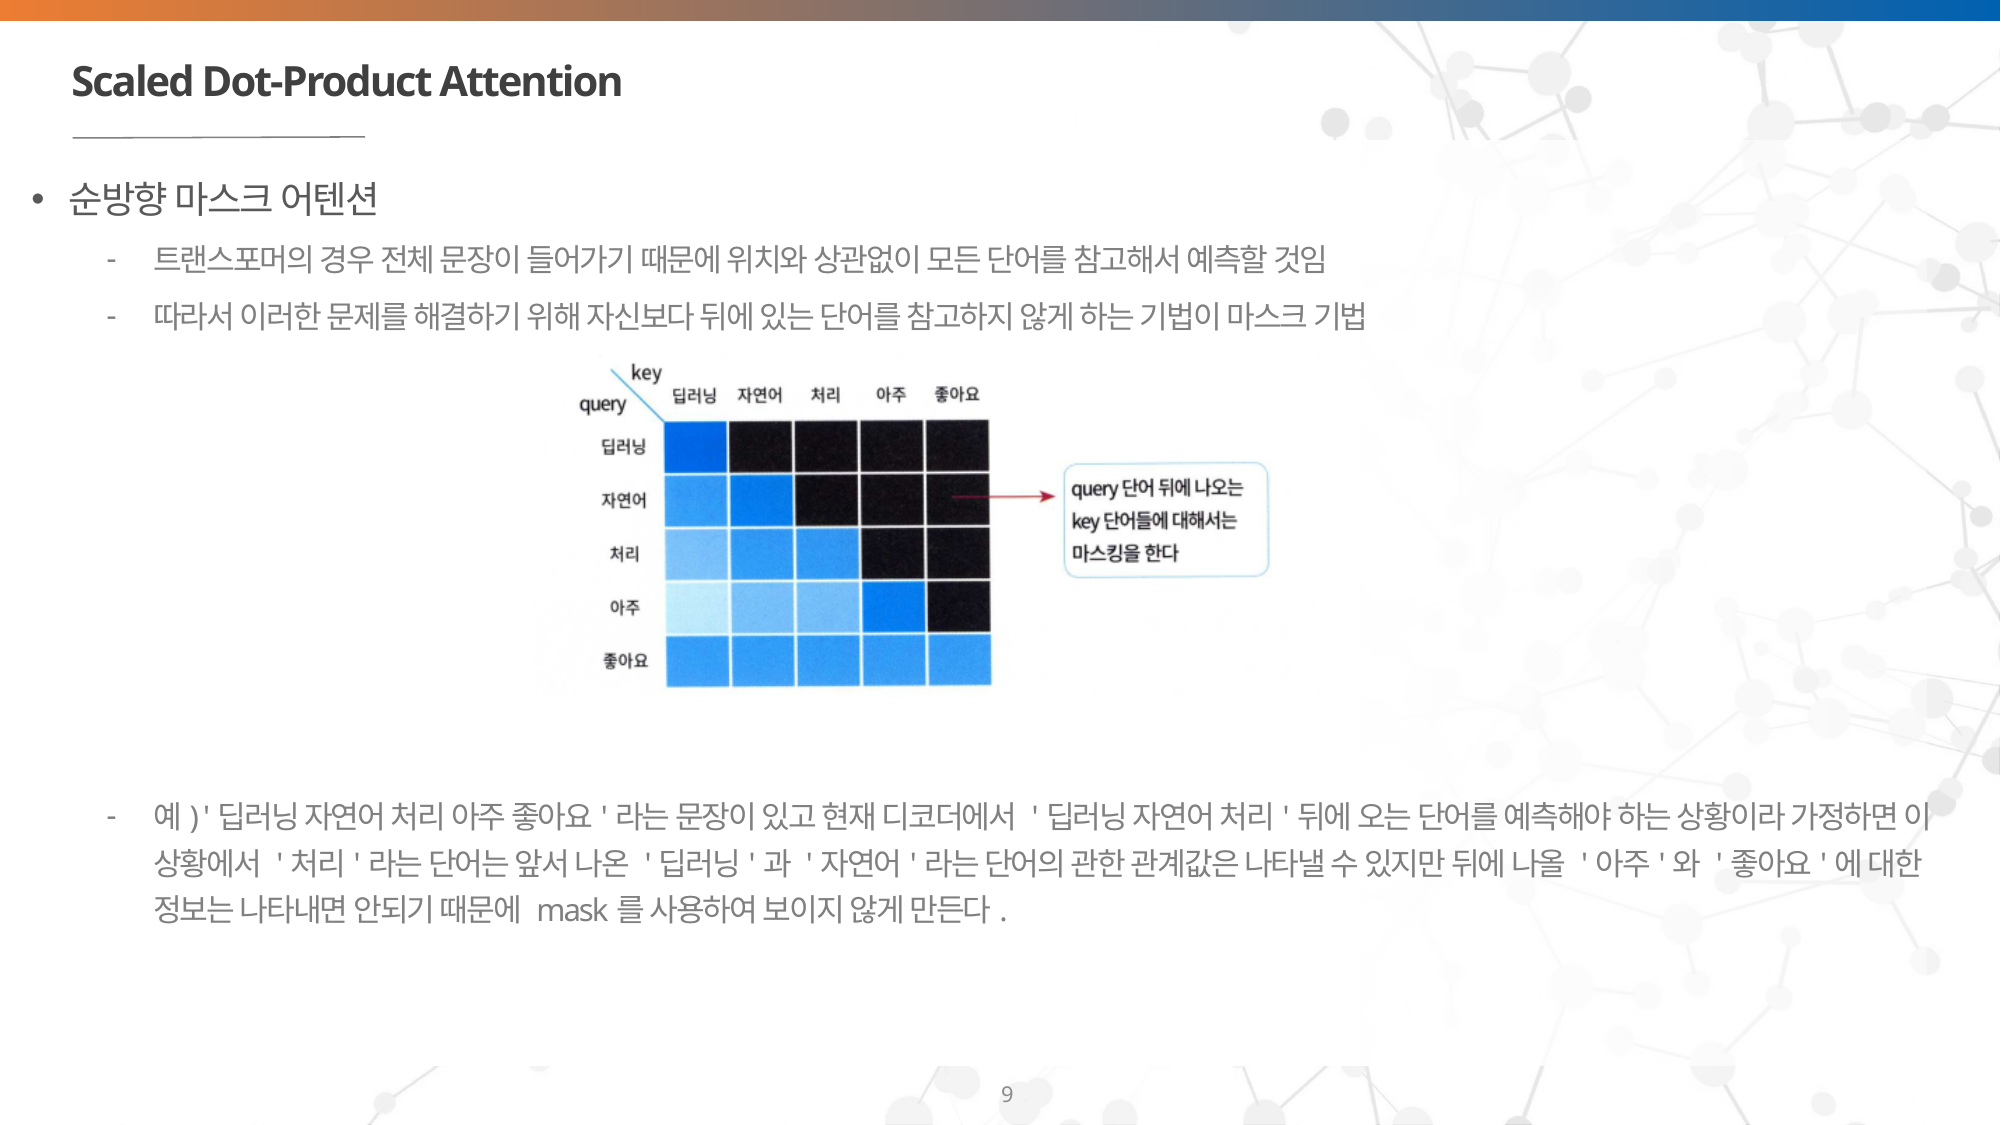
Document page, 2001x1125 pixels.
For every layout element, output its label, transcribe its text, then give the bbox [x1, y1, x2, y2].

slide_number 9 [782, 1065, 1233, 1125]
title Scaled Dot-Product Attention [56, 49, 1162, 117]
picture [532, 350, 1320, 699]
list 순방향 마스크 어텐션 트랜스포머의 경우 전체 문장이 들어가기 때문에 위치와 상관없이 모든 단어를 참고해서 예측할 것임 따라서 이러한 문제를 해결하기 위해 자신보다 뒤에 있는 단어를 참고하지 않게 하는 기법이 마스크 기법 예) '딥러닝 자연어 처리 아주 좋아요'라는 문장이 있고 현재 디코더에서 '딥러닝 자연어 처리'뒤에 오는 단어를 예측해야 하는 상황이라 가정하면 이 상황에서 '처리'라는 단어는 앞서 나온 '딥러닝'과 '자연어'라는 단어의 관한 관계값은 나타낼 수 있지만 뒤에 나올 '아주'와 '좋아요'에 대한 정보는 나타내면 안되기 때문에 mask를 사용하여 보이지 않게 만든다. [16, 156, 1969, 1061]
